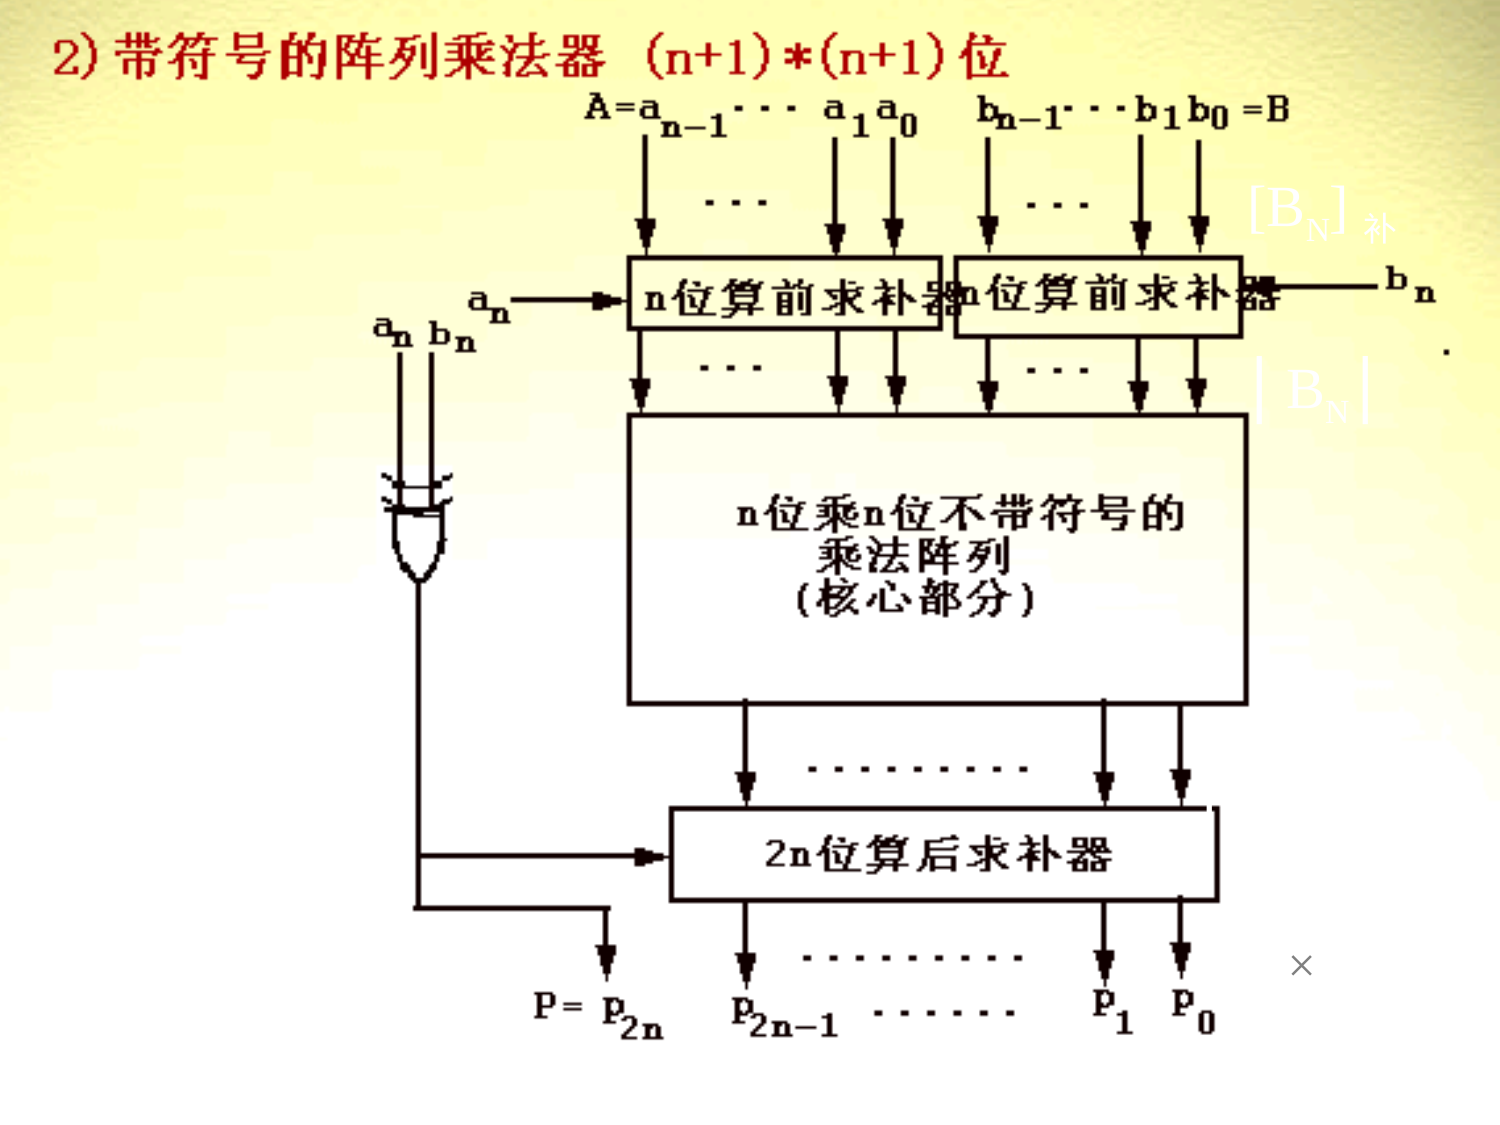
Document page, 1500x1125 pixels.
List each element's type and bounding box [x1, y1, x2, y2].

text_box [0, 0, 1500, 1091]
